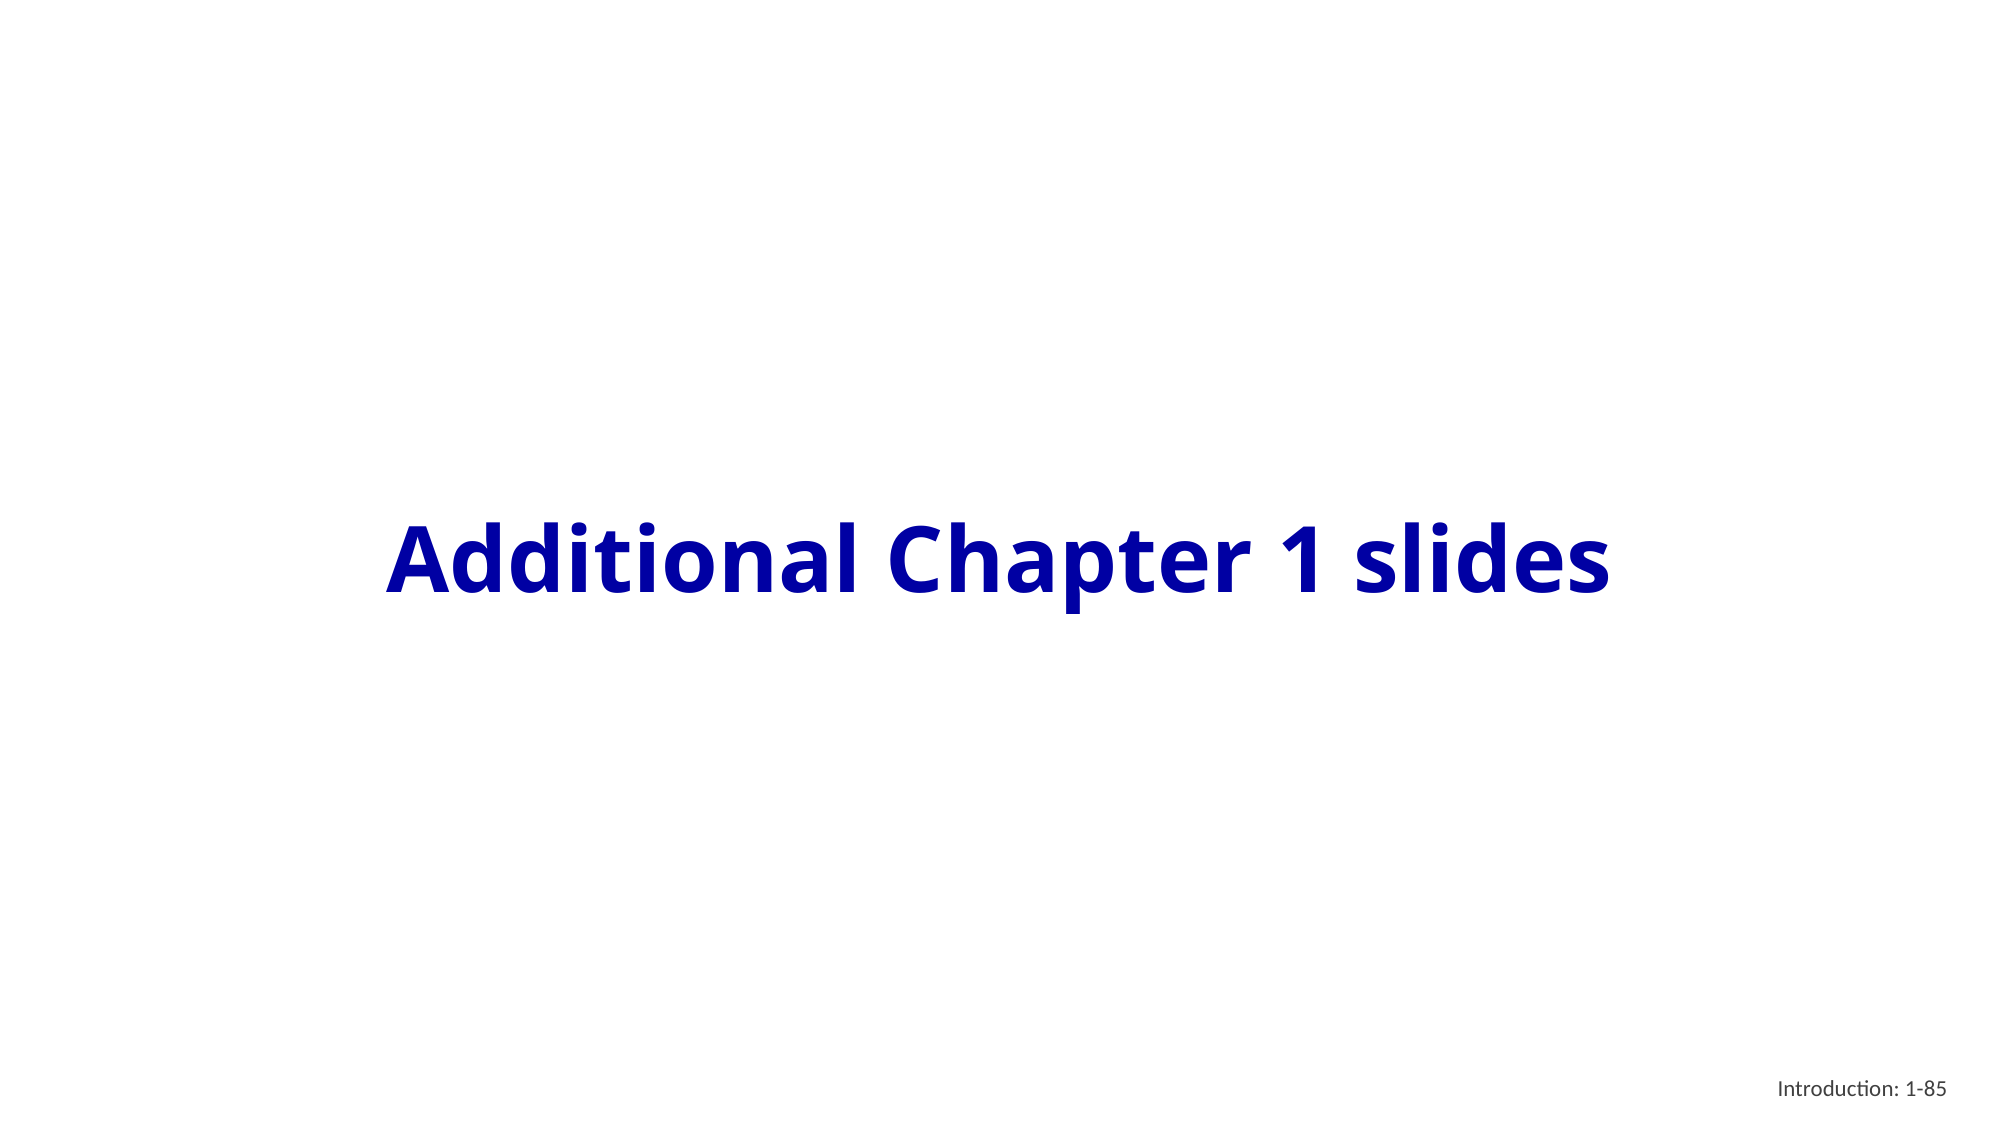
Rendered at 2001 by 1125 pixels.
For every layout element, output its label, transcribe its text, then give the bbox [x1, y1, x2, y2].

title Additional Chapter 1 slides [137, 489, 1863, 636]
slide_number Introduction: 1-85 [1512, 1056, 1963, 1117]
